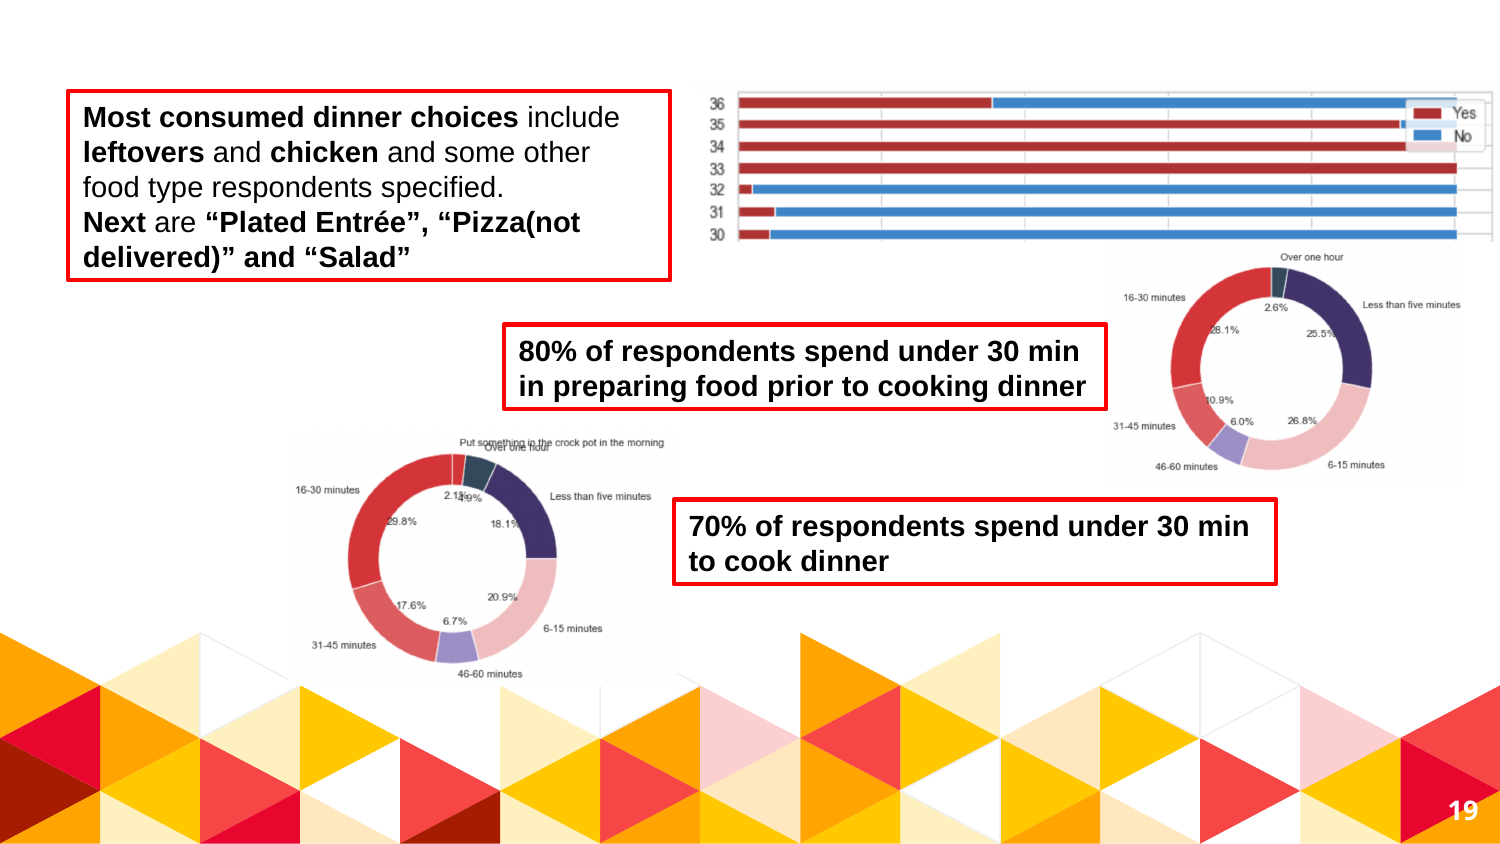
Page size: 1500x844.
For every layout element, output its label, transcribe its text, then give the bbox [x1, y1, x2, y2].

text_box Most consumed dinner choices include leftovers and chicken and some other food type respondents specified. Next are “Plated Entrée”, “Pizza(not delivered)” and “Salad” [68, 90, 671, 281]
text_box 80% of respondents spend under 30 min in preparing food prior to cooking dinner [503, 324, 1095, 410]
slide_number 19 [1403, 779, 1494, 844]
text_box 70% of respondents spend under 30 min to cook dinner [682, 499, 1277, 585]
picture [288, 427, 677, 687]
picture [694, 68, 1500, 482]
